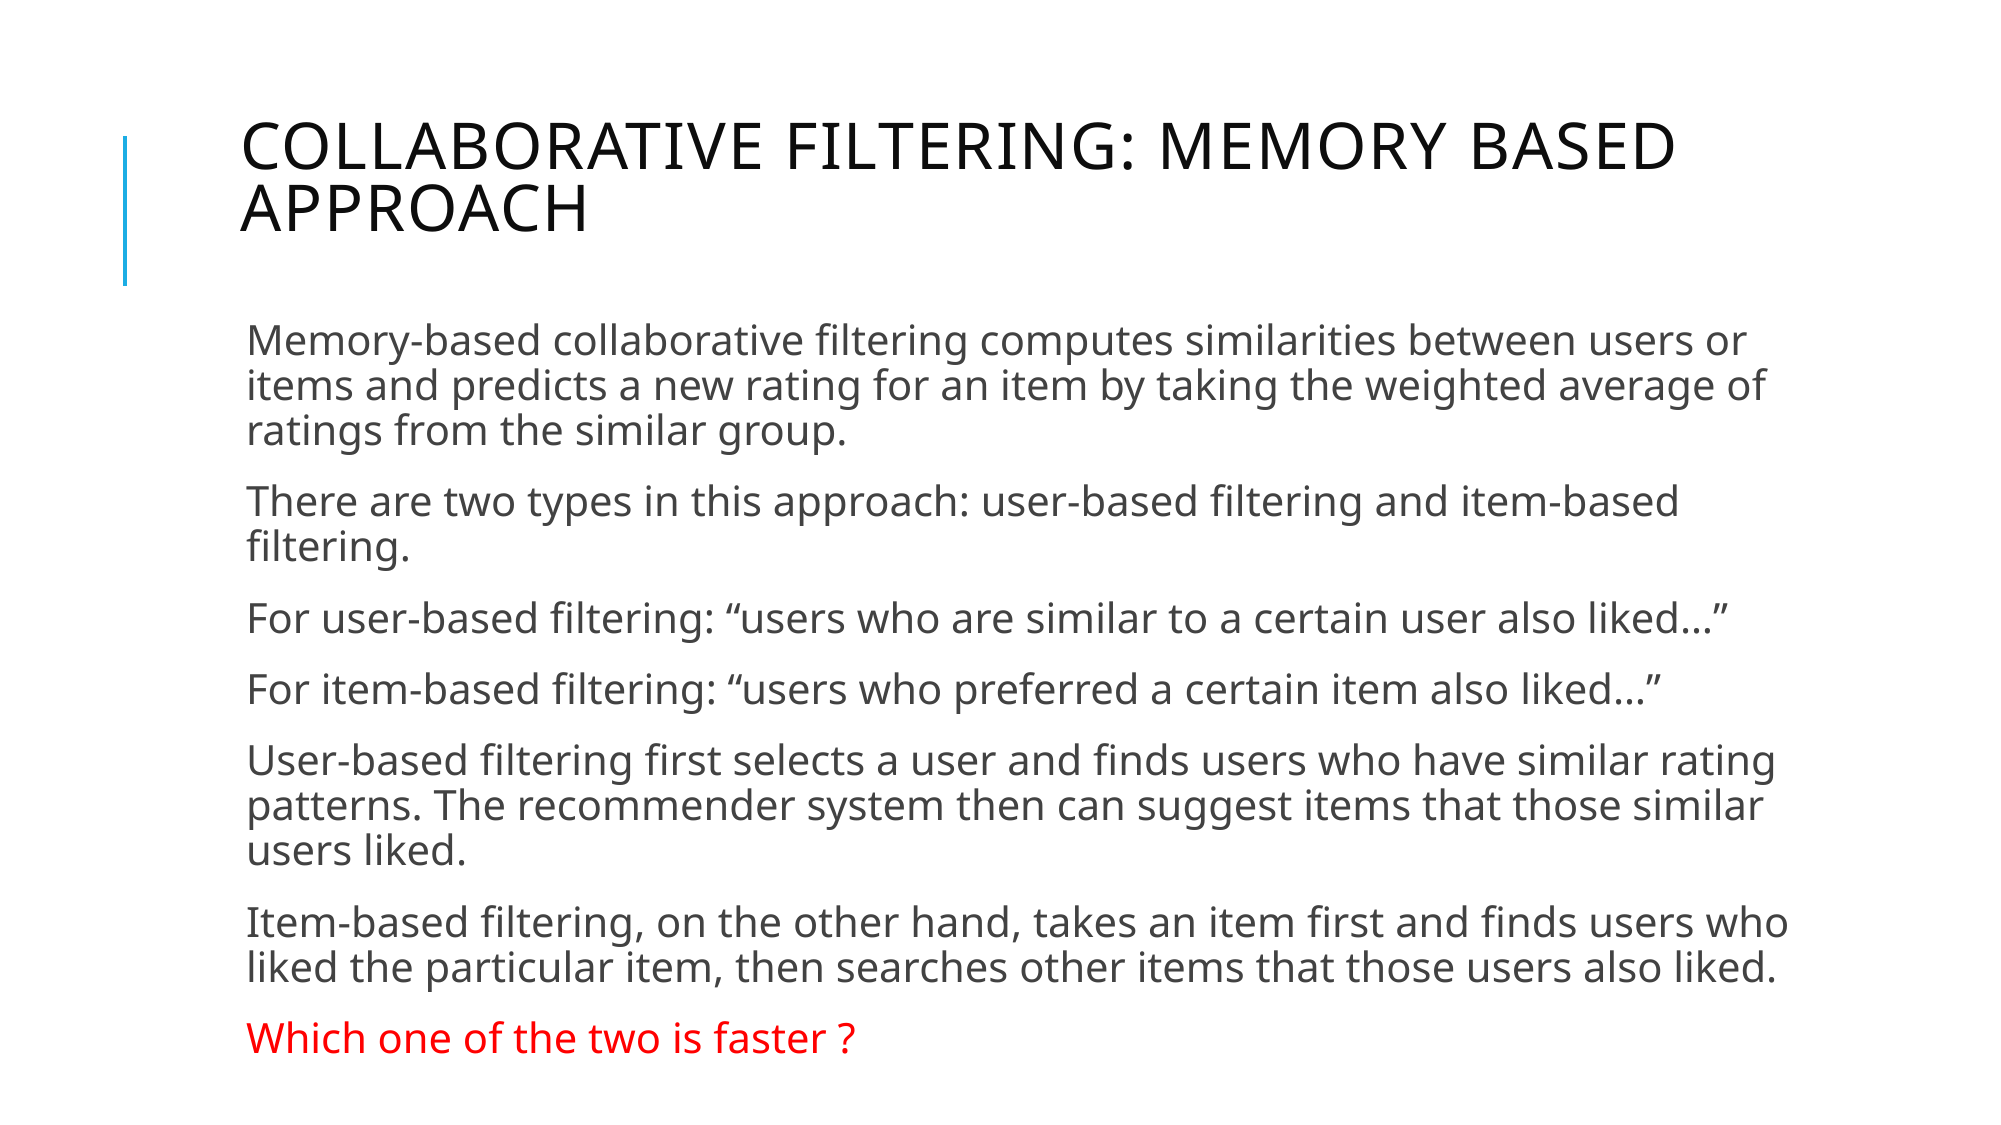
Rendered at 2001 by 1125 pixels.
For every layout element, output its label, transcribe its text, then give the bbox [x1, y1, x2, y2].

title Collaborative Filtering: Memory Based Approach [225, 112, 1800, 252]
list Memory-based collaborative filtering computes similarities between users or items and predicts a new rating for an item by taking the weighted average of ratings from the similar group. There are two types in this approach: user-based filtering and item-based filtering. For user-based filtering: “users who are similar to a certain user also liked…” For item-based filtering: “users who preferred a certain item also liked…” User-based filtering first selects a user and finds users who have similar rating patterns. The recommender system then can suggest items that those similar users liked. Item-based filtering, on the other hand, takes an item first and finds users who liked the particular item, then searches other items that those users also liked. Which one of the two is faster ? [225, 312, 1800, 1082]
